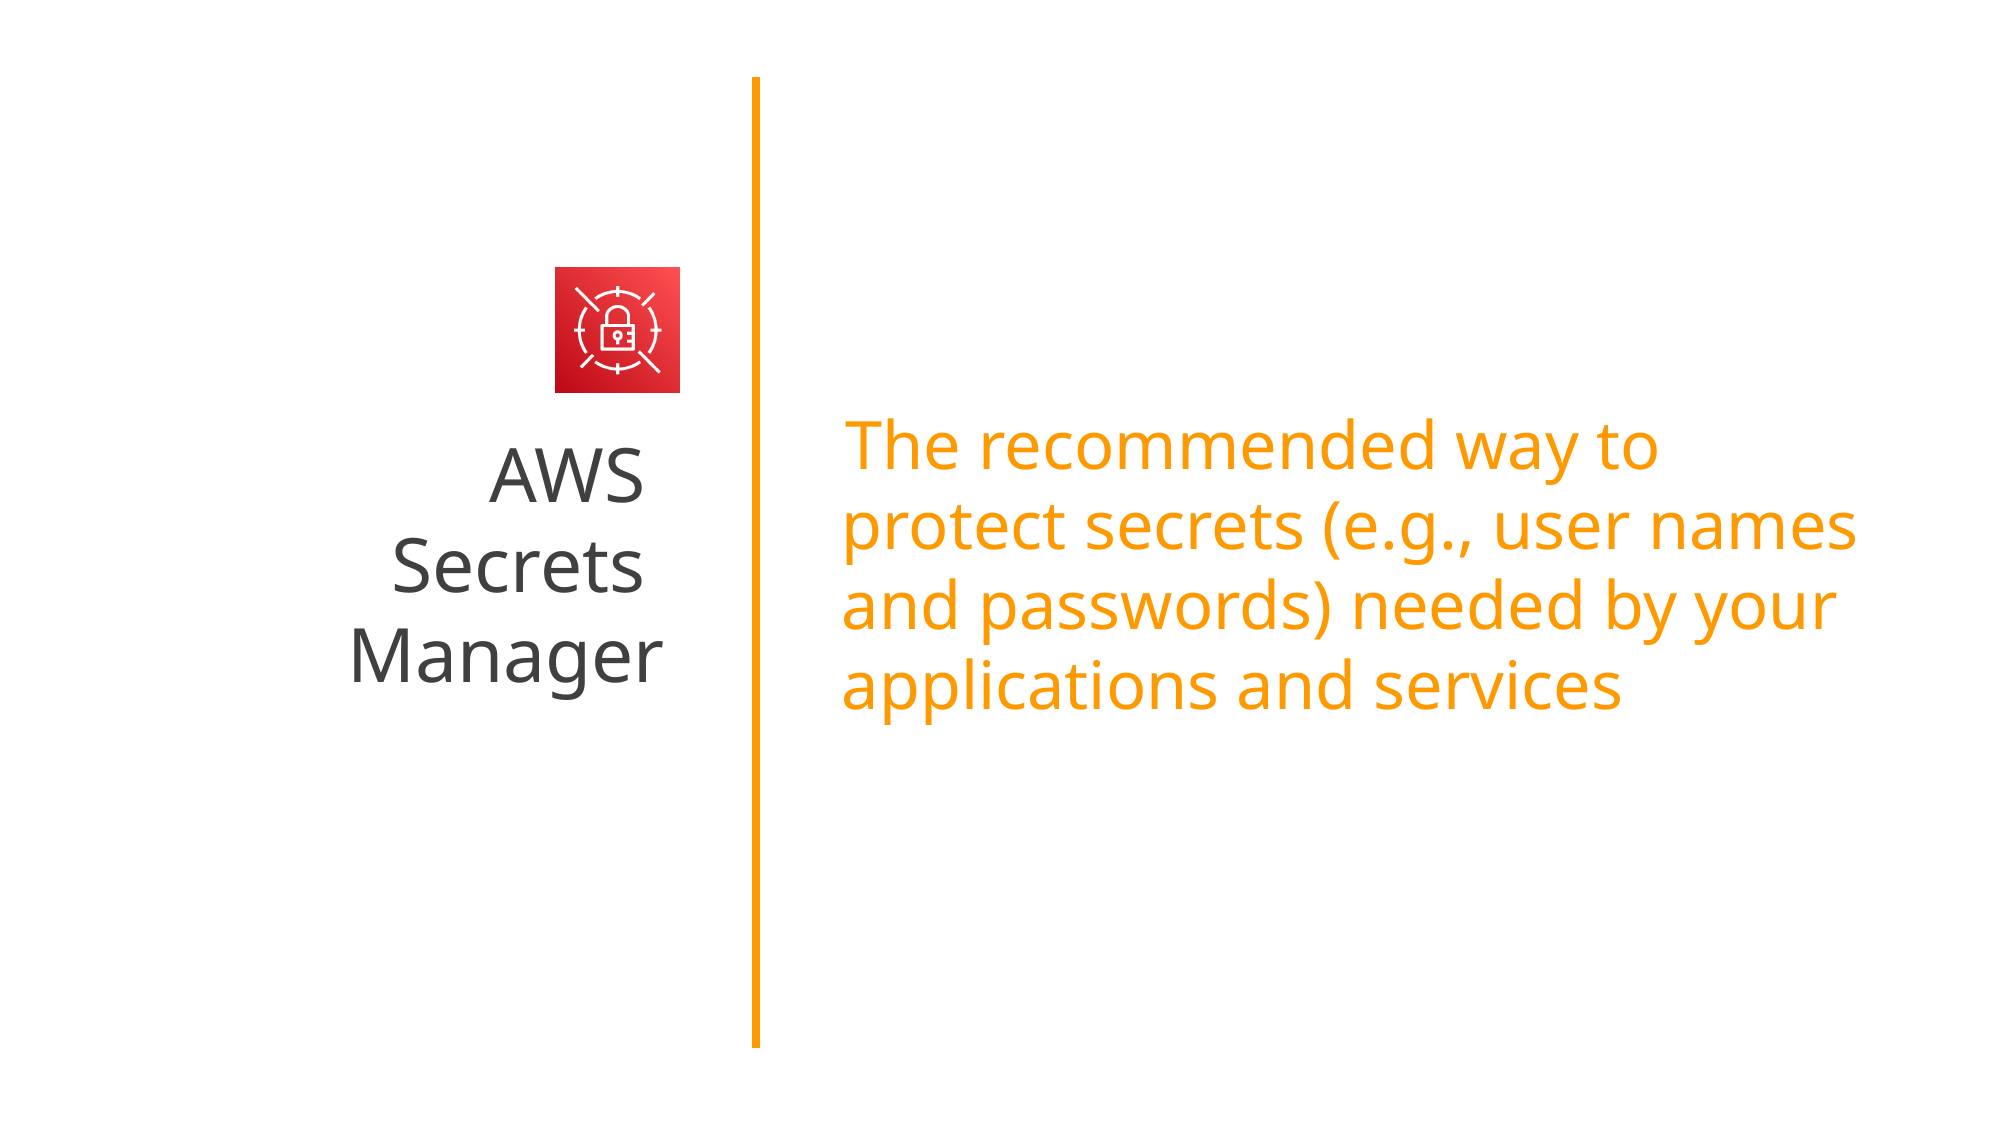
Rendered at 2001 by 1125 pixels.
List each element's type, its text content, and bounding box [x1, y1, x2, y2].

list AWS Secrets Manager [91, 76, 680, 1048]
picture [554, 267, 680, 393]
list The recommended way to protect secrets (e.g., user names and passwords) needed by your applications and services [832, 76, 1900, 1048]
